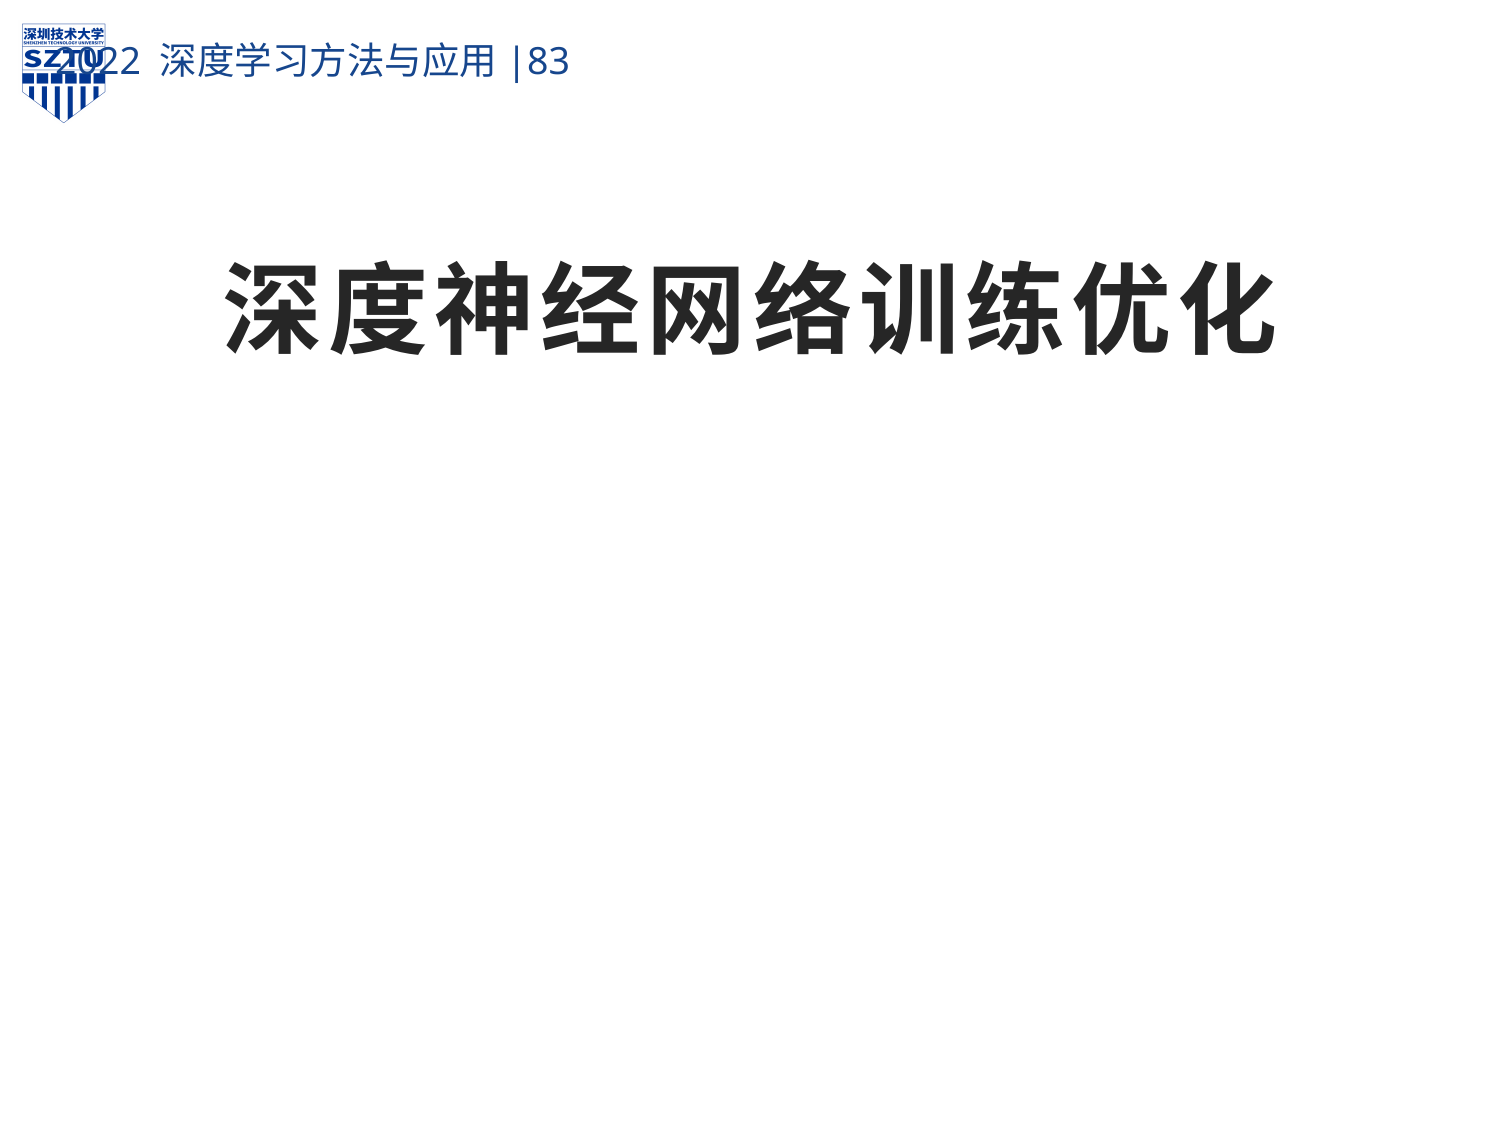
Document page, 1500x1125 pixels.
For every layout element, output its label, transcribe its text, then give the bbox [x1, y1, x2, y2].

title 深度神经网络训练优化 [147, 149, 1354, 374]
picture [0, 0, 148, 156]
